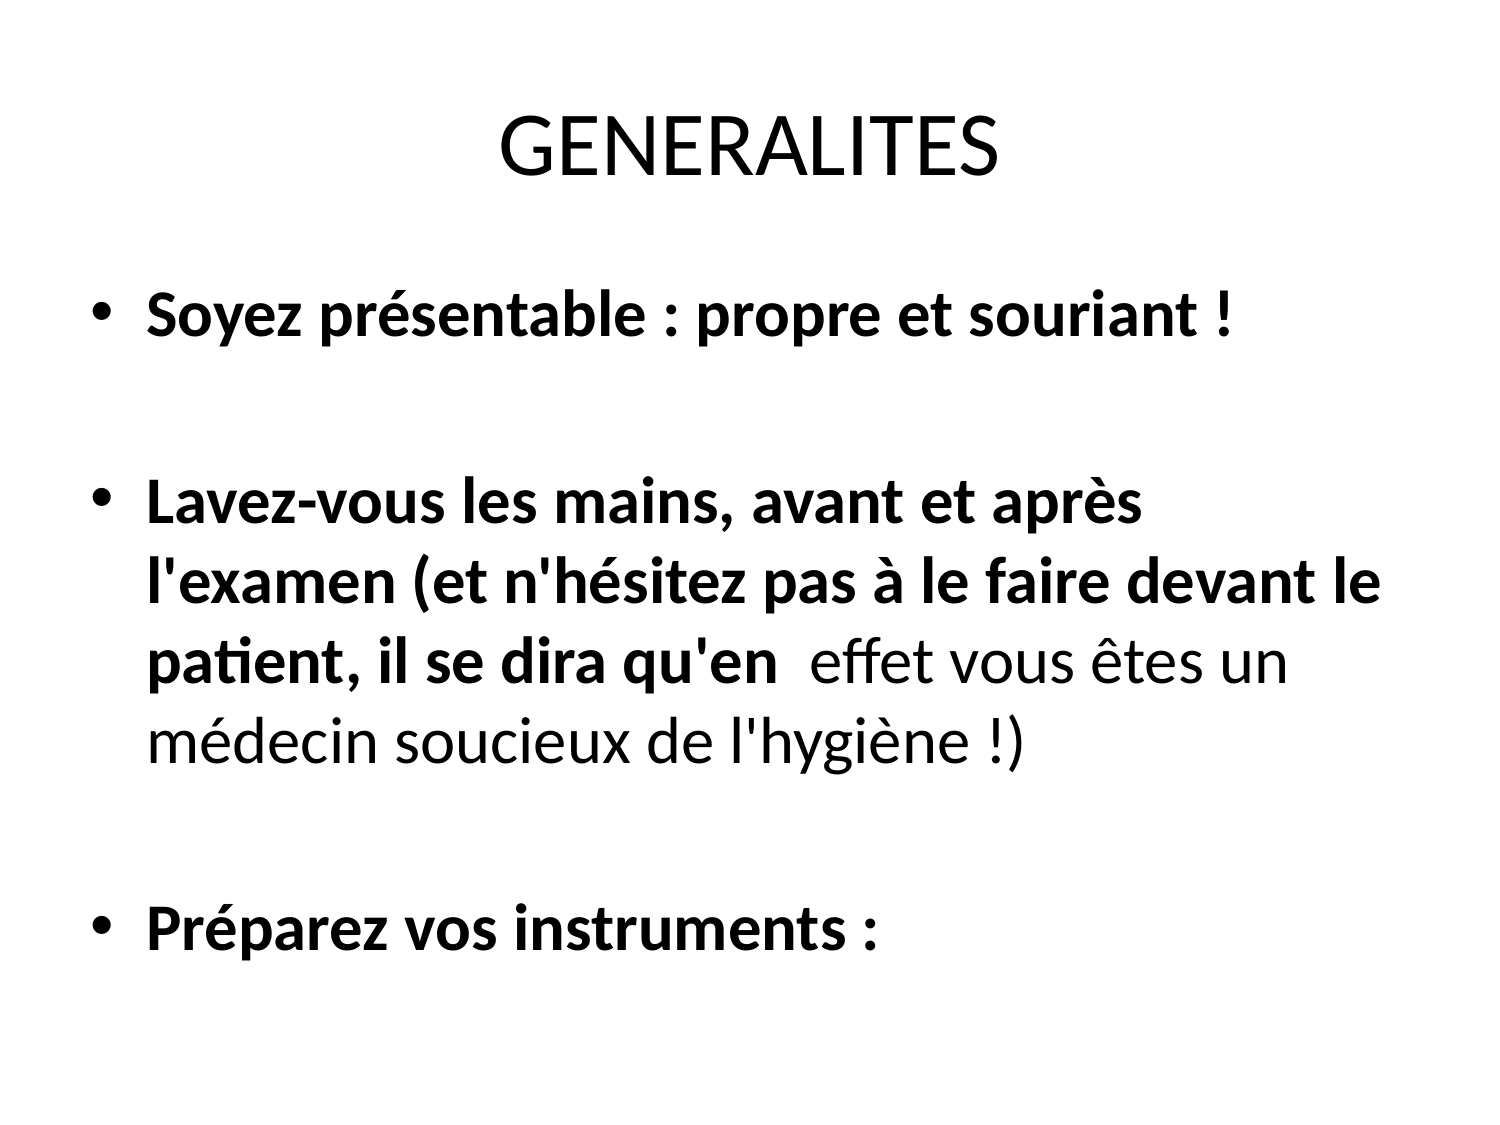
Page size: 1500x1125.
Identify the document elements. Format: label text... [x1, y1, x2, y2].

list Soyez présentable : propre et souriant ! Lavez-vous les mains, avant et après l'examen (et n'hésitez pas à le faire devant le patient, il se dira qu'en effet vous êtes un médecin soucieux de l'hygiène !) Préparez vos instruments : [75, 262, 1425, 1005]
title GENERALITES [75, 45, 1425, 233]
